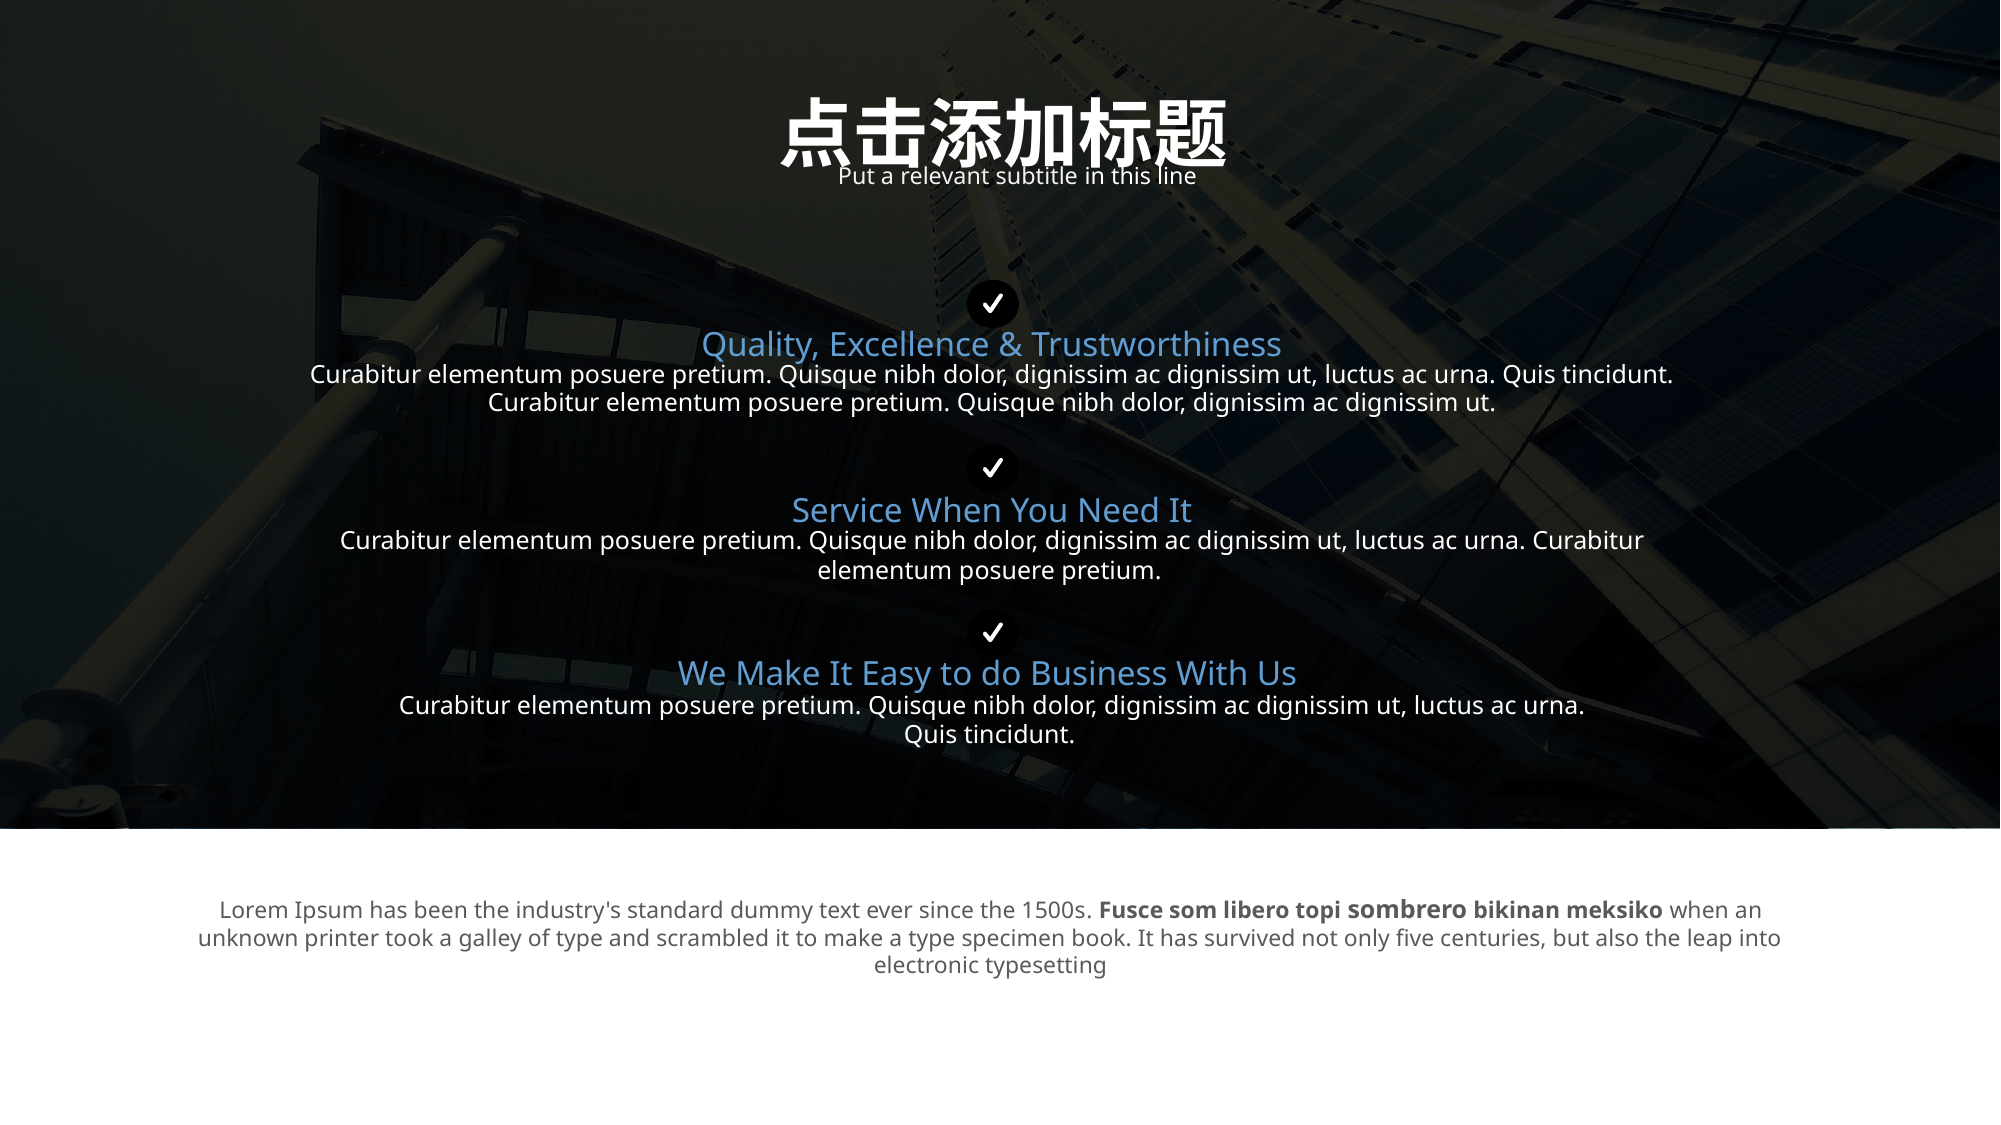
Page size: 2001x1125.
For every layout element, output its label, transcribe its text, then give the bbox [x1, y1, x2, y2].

text_box Lorem Ipsum has been the industry's standard dummy text ever since the 1500s. Fusce som libero topi sombrero bikinan meksiko when an unknown printer took a galley of type and scrambled it to make a type specimen book. It has survived not only five centuries, but also the leap into electronic typesetting [175, 886, 1807, 987]
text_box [966, 609, 1019, 657]
text_box Curabitur elementum posuere pretium. Quisque nibh dolor, dignissim ac dignissim ut, luctus ac urna. Quis tincidunt. Curabitur elementum posuere pretium. Quisque nibh dolor, dignissim ac dignissim ut. [272, 355, 1714, 424]
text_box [966, 444, 1019, 493]
text_box Curabitur elementum posuere pretium. Quisque nibh dolor, dignissim ac dignissim ut, luctus ac urna. Curabitur elementum posuere pretium. [272, 516, 1714, 592]
text_box Curabitur elementum posuere pretium. Quisque nibh dolor, dignissim ac dignissim ut, luctus ac urna. Quis tincidunt. [272, 681, 1714, 757]
text_box Service When You Need It [396, 482, 1589, 537]
text_box Put a relevant subtitle in this line [780, 145, 1255, 205]
text_box Quality, Excellence & Trustworthiness [396, 315, 1589, 371]
text_box 点击添加标题 [464, 34, 1542, 185]
text_box [0, 0, 2000, 829]
text_box We Make It Easy to do Business With Us [396, 644, 1589, 700]
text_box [966, 279, 1019, 329]
